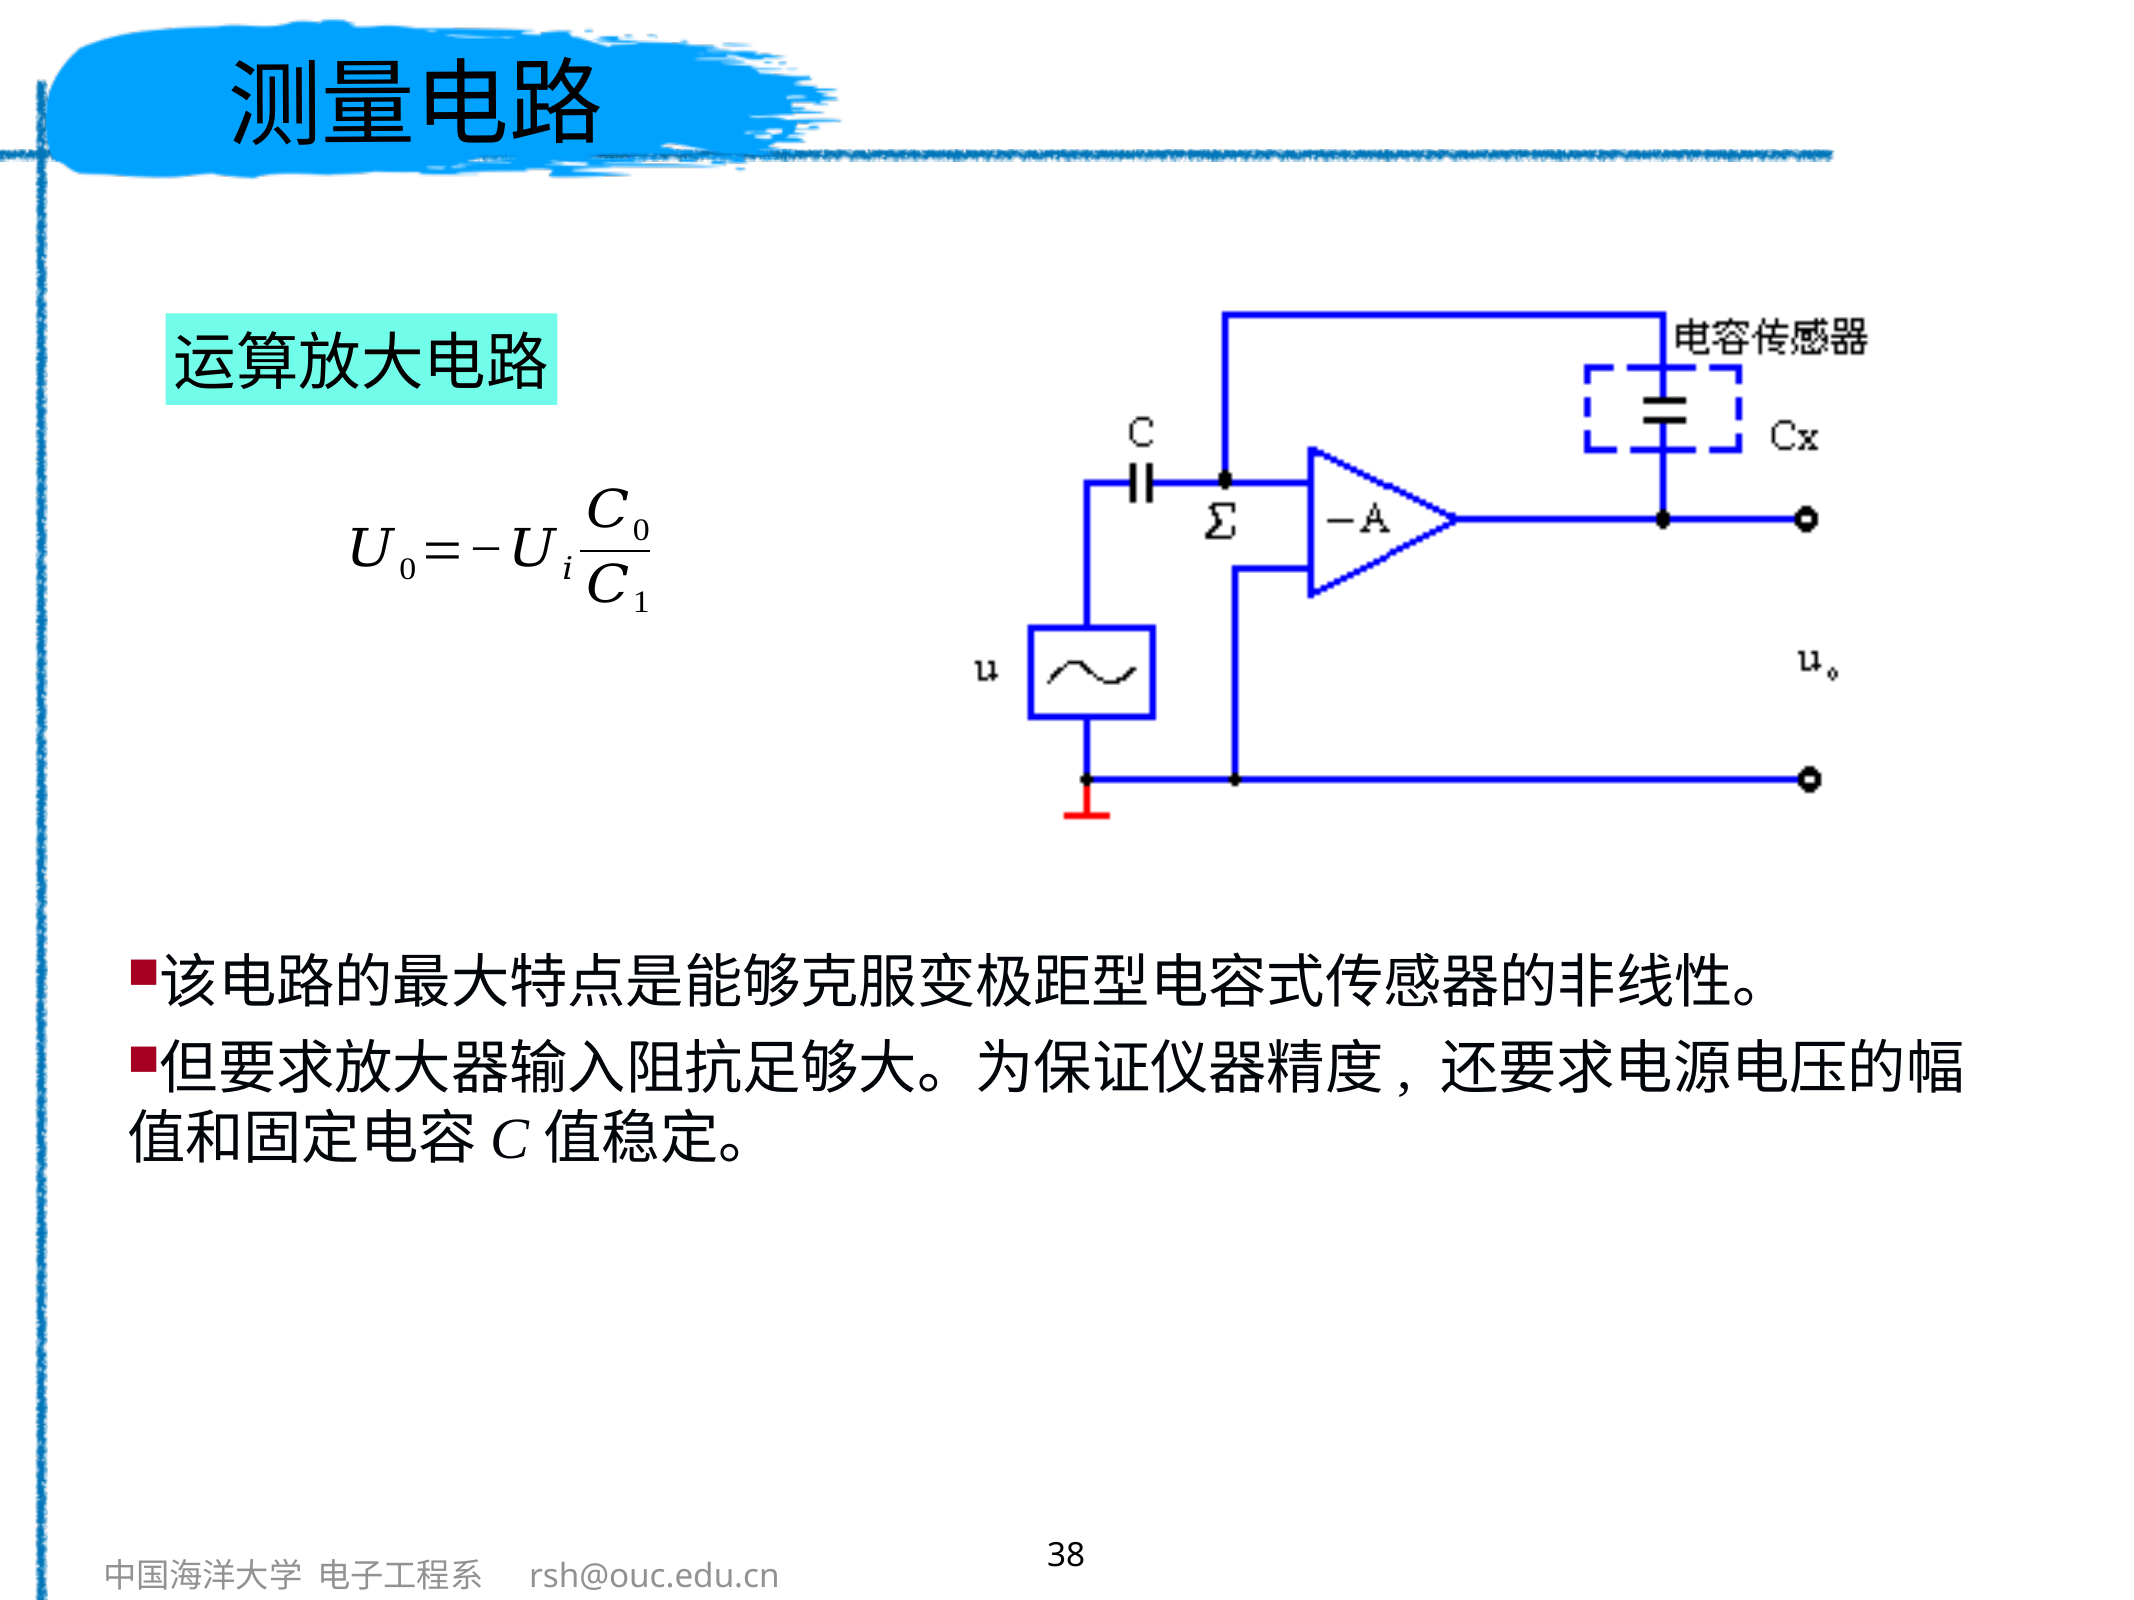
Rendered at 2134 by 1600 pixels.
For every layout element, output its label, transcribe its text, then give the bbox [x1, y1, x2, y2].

title 测量电路 [49, 5, 782, 193]
picture [952, 283, 1875, 864]
text_box 该电路的最大特点是能够克服变极距型电容式传感器的非线性。 但要求放大器输入阻抗足够大。为保证仪器精度, 还要求电源电压的幅值和固定电容C值稳定。 [118, 935, 2015, 1179]
picture [0, 16, 50, 1600]
text_box 运算放大电路 [165, 313, 558, 405]
slide_number 38 [1037, 1524, 1095, 1579]
picture [781, 16, 1841, 183]
